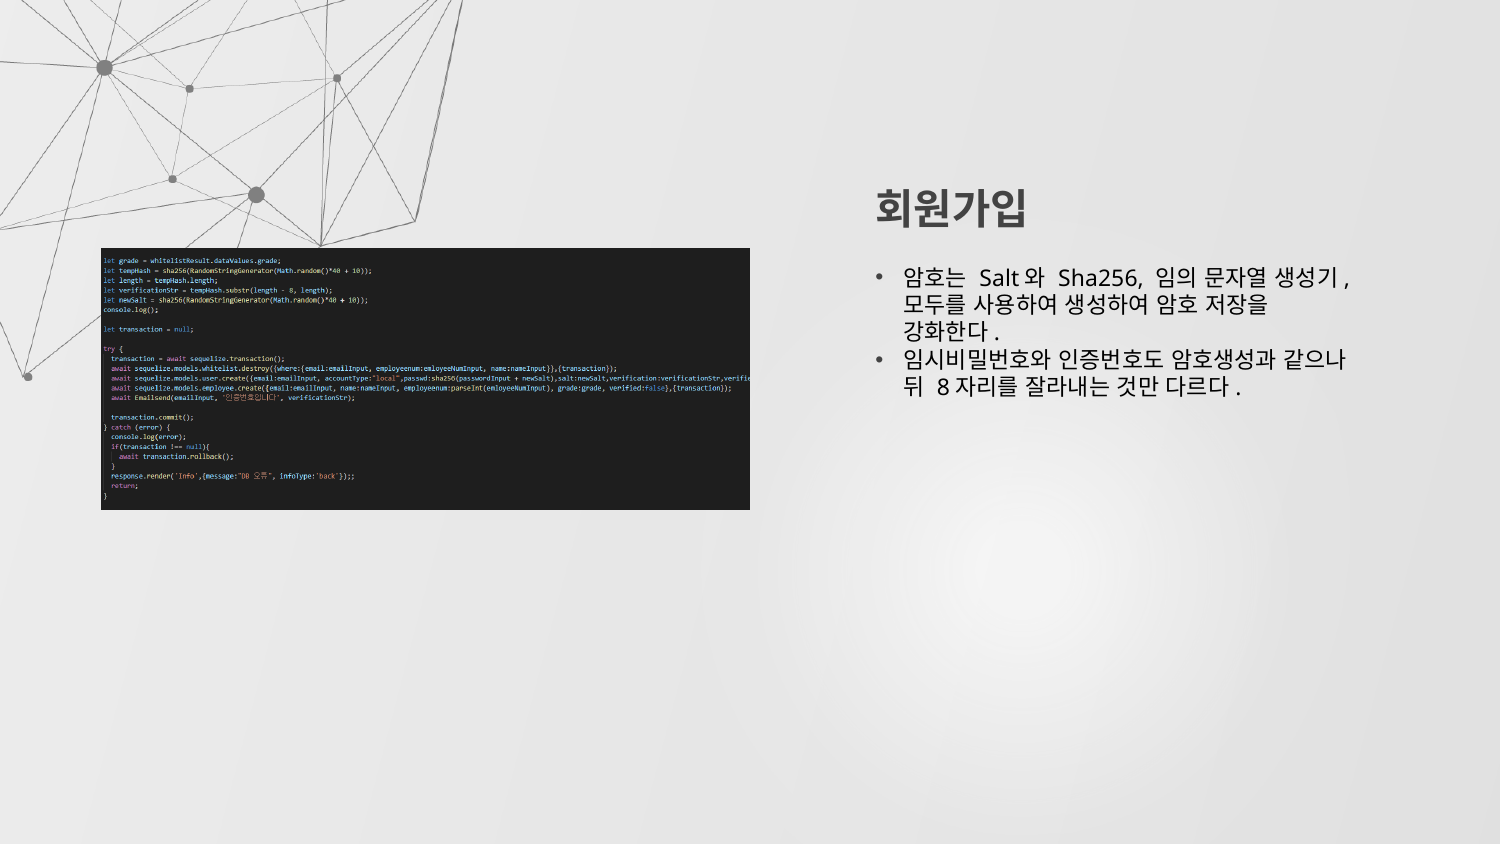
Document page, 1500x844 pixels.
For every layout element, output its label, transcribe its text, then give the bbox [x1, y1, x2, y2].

subtitle 암호는 Salt와 Sha256, 임의 문자열 생성기, 모두를 사용하여 생성하여 암호 저장을 강화한다. 임시비밀번호와 인증번호도 암호생성과 같으나 뒤 8자리를 잘라내는 것만 다르다. [860, 248, 1369, 541]
picture [0, 0, 1500, 844]
title 회원가입 [860, 162, 1344, 248]
